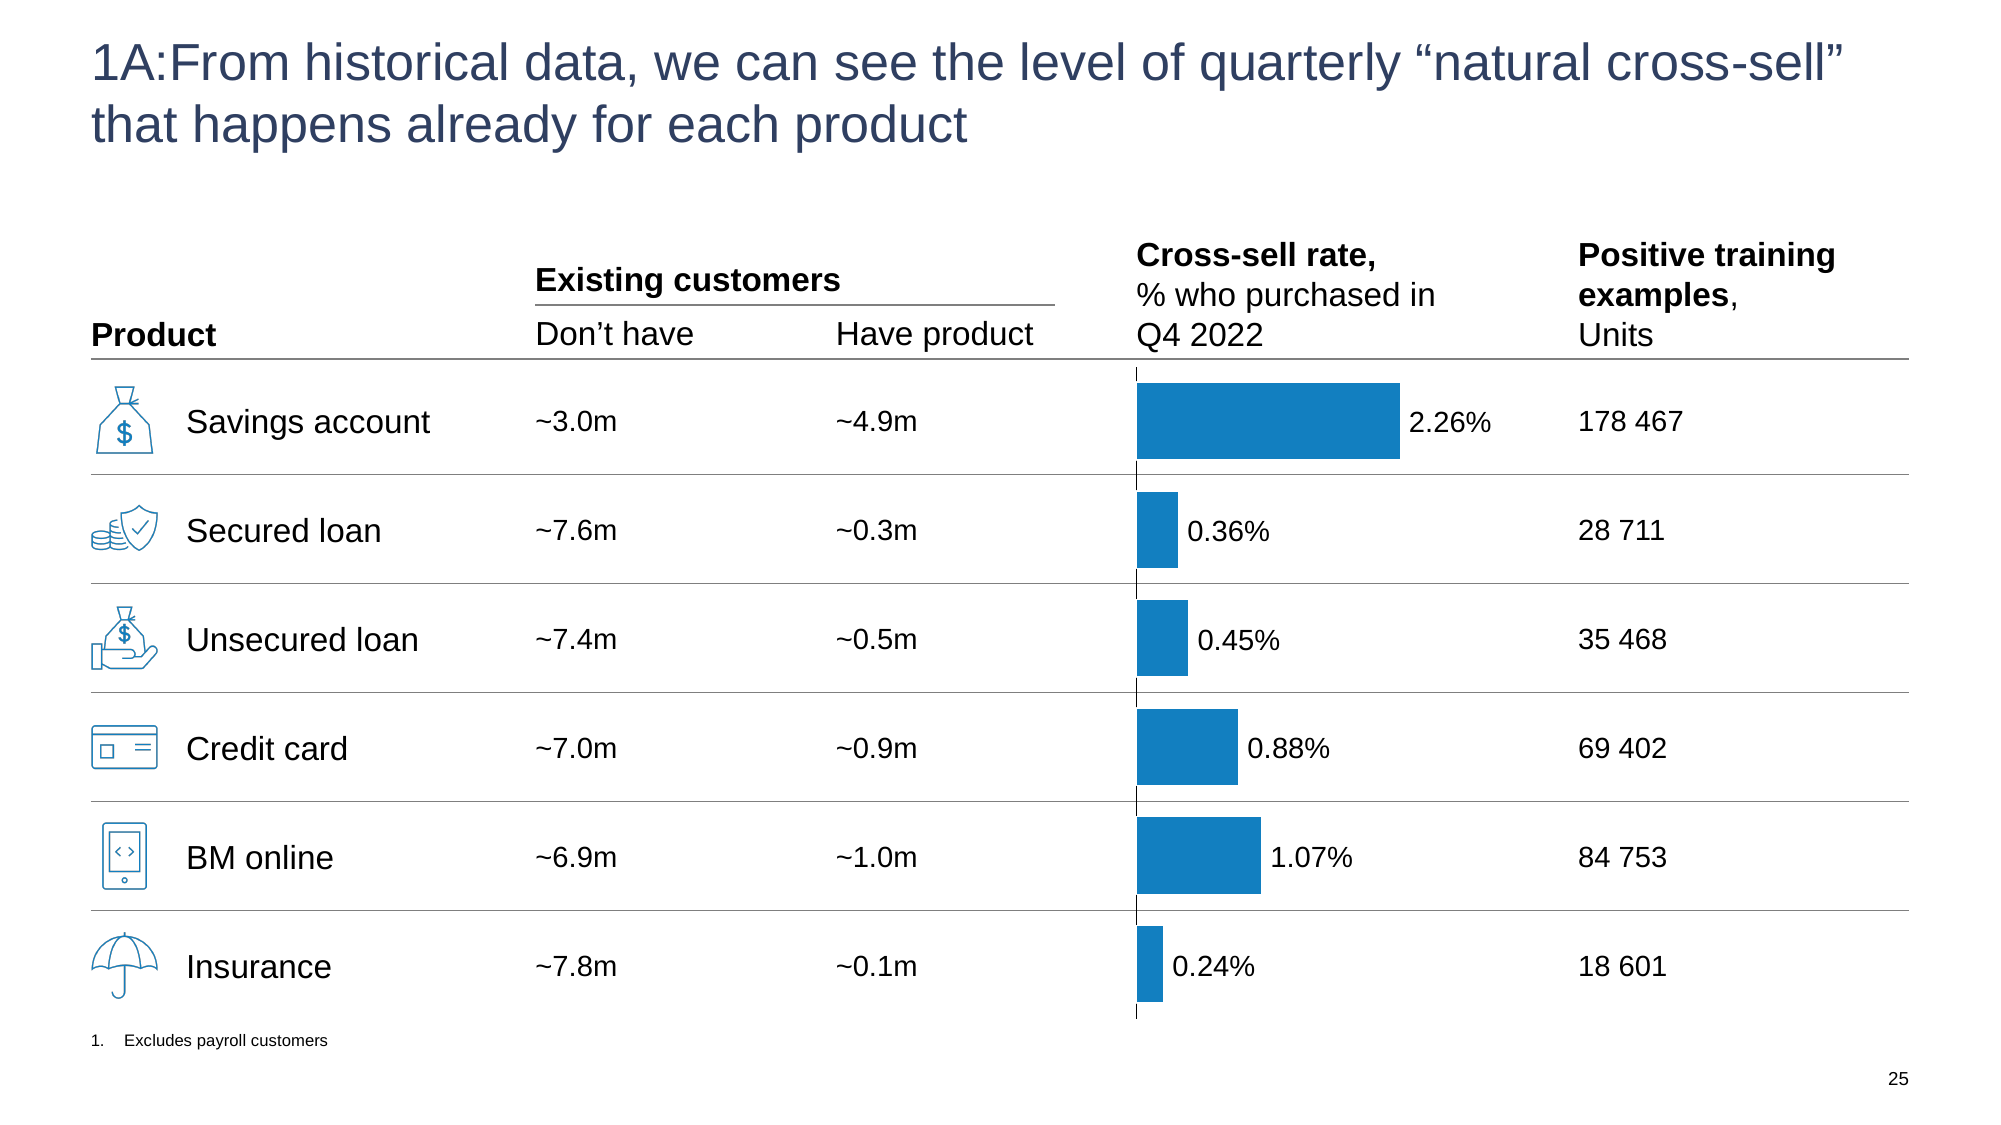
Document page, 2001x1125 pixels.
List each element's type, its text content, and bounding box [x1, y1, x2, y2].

picture [90, 386, 158, 454]
text_box Savings account [186, 400, 454, 441]
title 1A:From historical data, we can see the level of quarterly “natural cross-sell” that happens already for each product [91, 28, 1909, 155]
text_box 18 601 [1578, 947, 1909, 983]
text_box ~7.4m [535, 620, 755, 656]
text_box ~0.9m [835, 729, 1056, 765]
text_box Secured loan [186, 509, 454, 550]
text_box 1. Excludes payroll customers [90, 1029, 1285, 1051]
text_box 2.26% [1415, 403, 1496, 439]
text_box ~7.8m [535, 947, 755, 983]
picture [90, 713, 158, 781]
text_box ~0.3m [835, 511, 1056, 547]
picture [90, 822, 158, 890]
text_box 178 467 [1578, 402, 1909, 438]
picture [90, 931, 158, 999]
text_box ~7.0m [535, 729, 755, 765]
text_box ~4.9m [835, 402, 1056, 438]
text_box Credit card [186, 727, 454, 768]
chart [1122, 352, 1415, 1033]
text_box ~6.9m [535, 838, 755, 874]
text_box BM online [186, 835, 454, 877]
text_box Have product [835, 312, 1056, 353]
text_box Positive training examples, Units [1578, 231, 1909, 353]
text_box 69 402 [1578, 729, 1909, 765]
text_box 84 753 [1578, 838, 1909, 874]
text_box 35 468 [1578, 620, 1909, 656]
text_box ~0.5m [835, 620, 1056, 656]
picture [90, 495, 158, 563]
text_box ~3.0m [535, 402, 755, 438]
text_box Insurance [186, 944, 454, 986]
text_box ~1.0m [835, 838, 1056, 874]
text_box Product [91, 308, 452, 353]
text_box Don’t have [535, 312, 755, 353]
text_box ~7.6m [535, 511, 755, 547]
text_box Cross-sell rate, % who purchased in Q4 2022 [1136, 232, 1497, 353]
text_box 28 711 [1578, 511, 1909, 547]
picture [90, 604, 158, 672]
text_box Existing customers [535, 257, 1056, 299]
text_box Unsecured loan [186, 618, 454, 659]
text_box ~0.1m [835, 947, 1056, 983]
